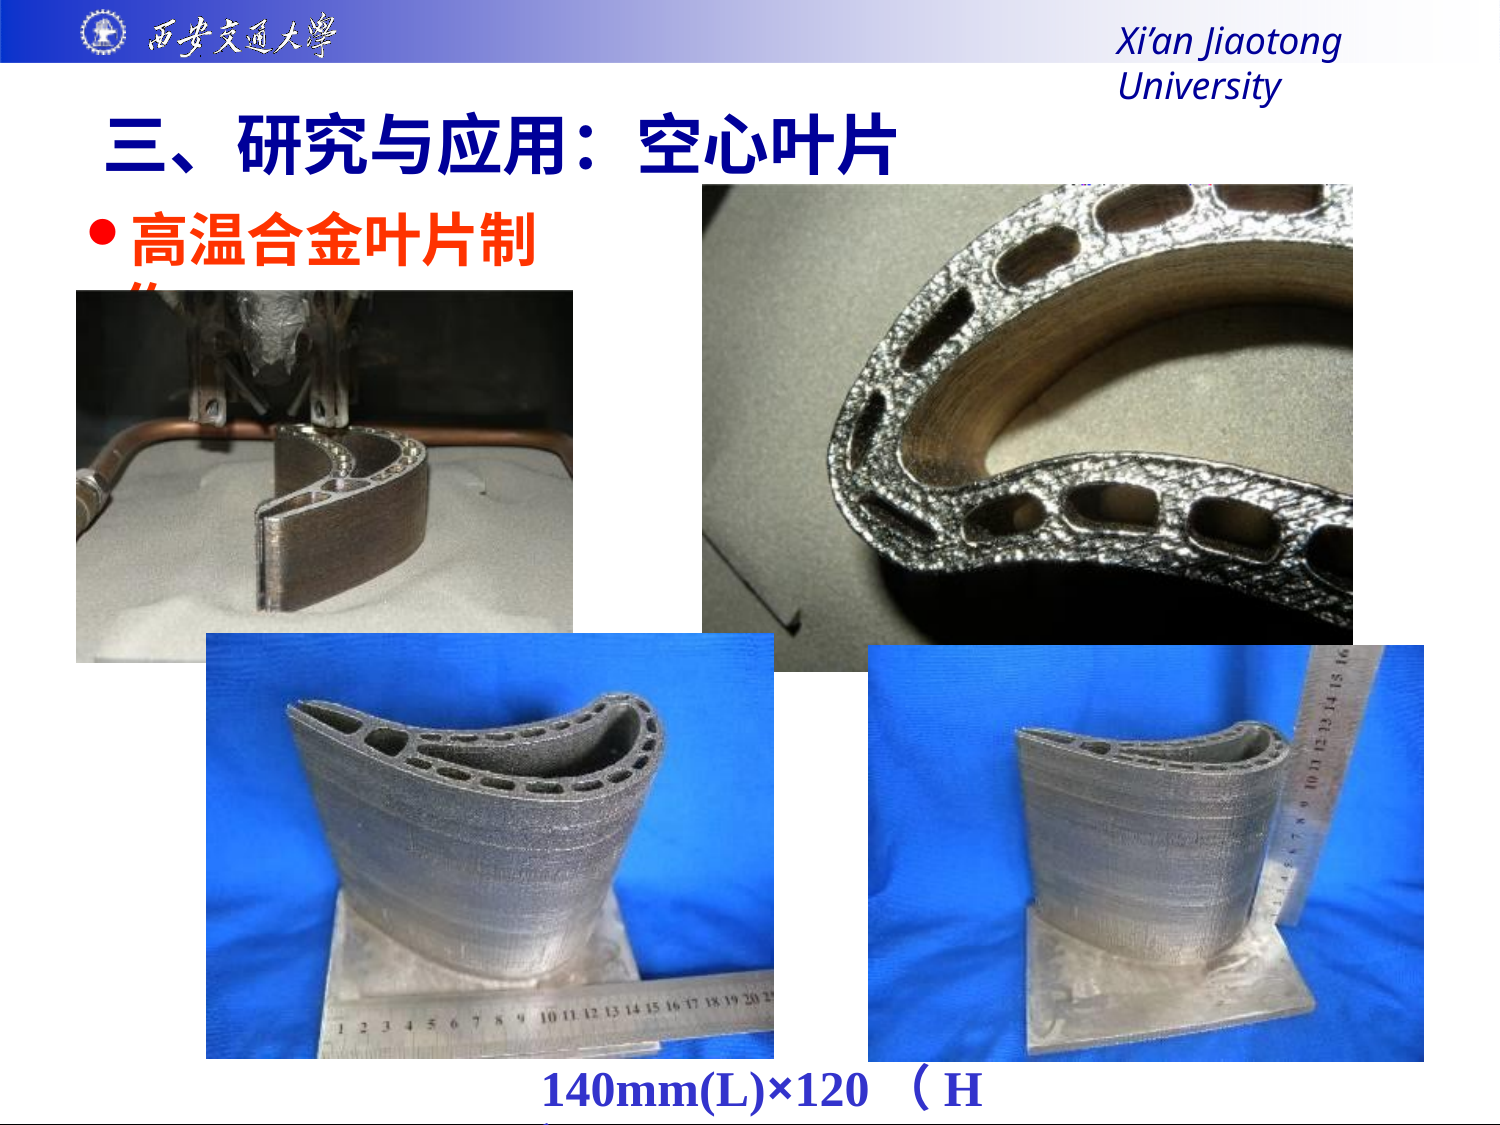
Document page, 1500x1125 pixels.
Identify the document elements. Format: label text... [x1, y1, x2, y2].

text_box Xi’an Jiaotong University [1114, 15, 1465, 108]
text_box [76, 184, 1424, 1063]
text_box 140mm(L)×120（H） [538, 1071, 1033, 1125]
picture [0, 0, 1500, 63]
title 三、研究与应用：空心叶片 [100, 100, 908, 183]
